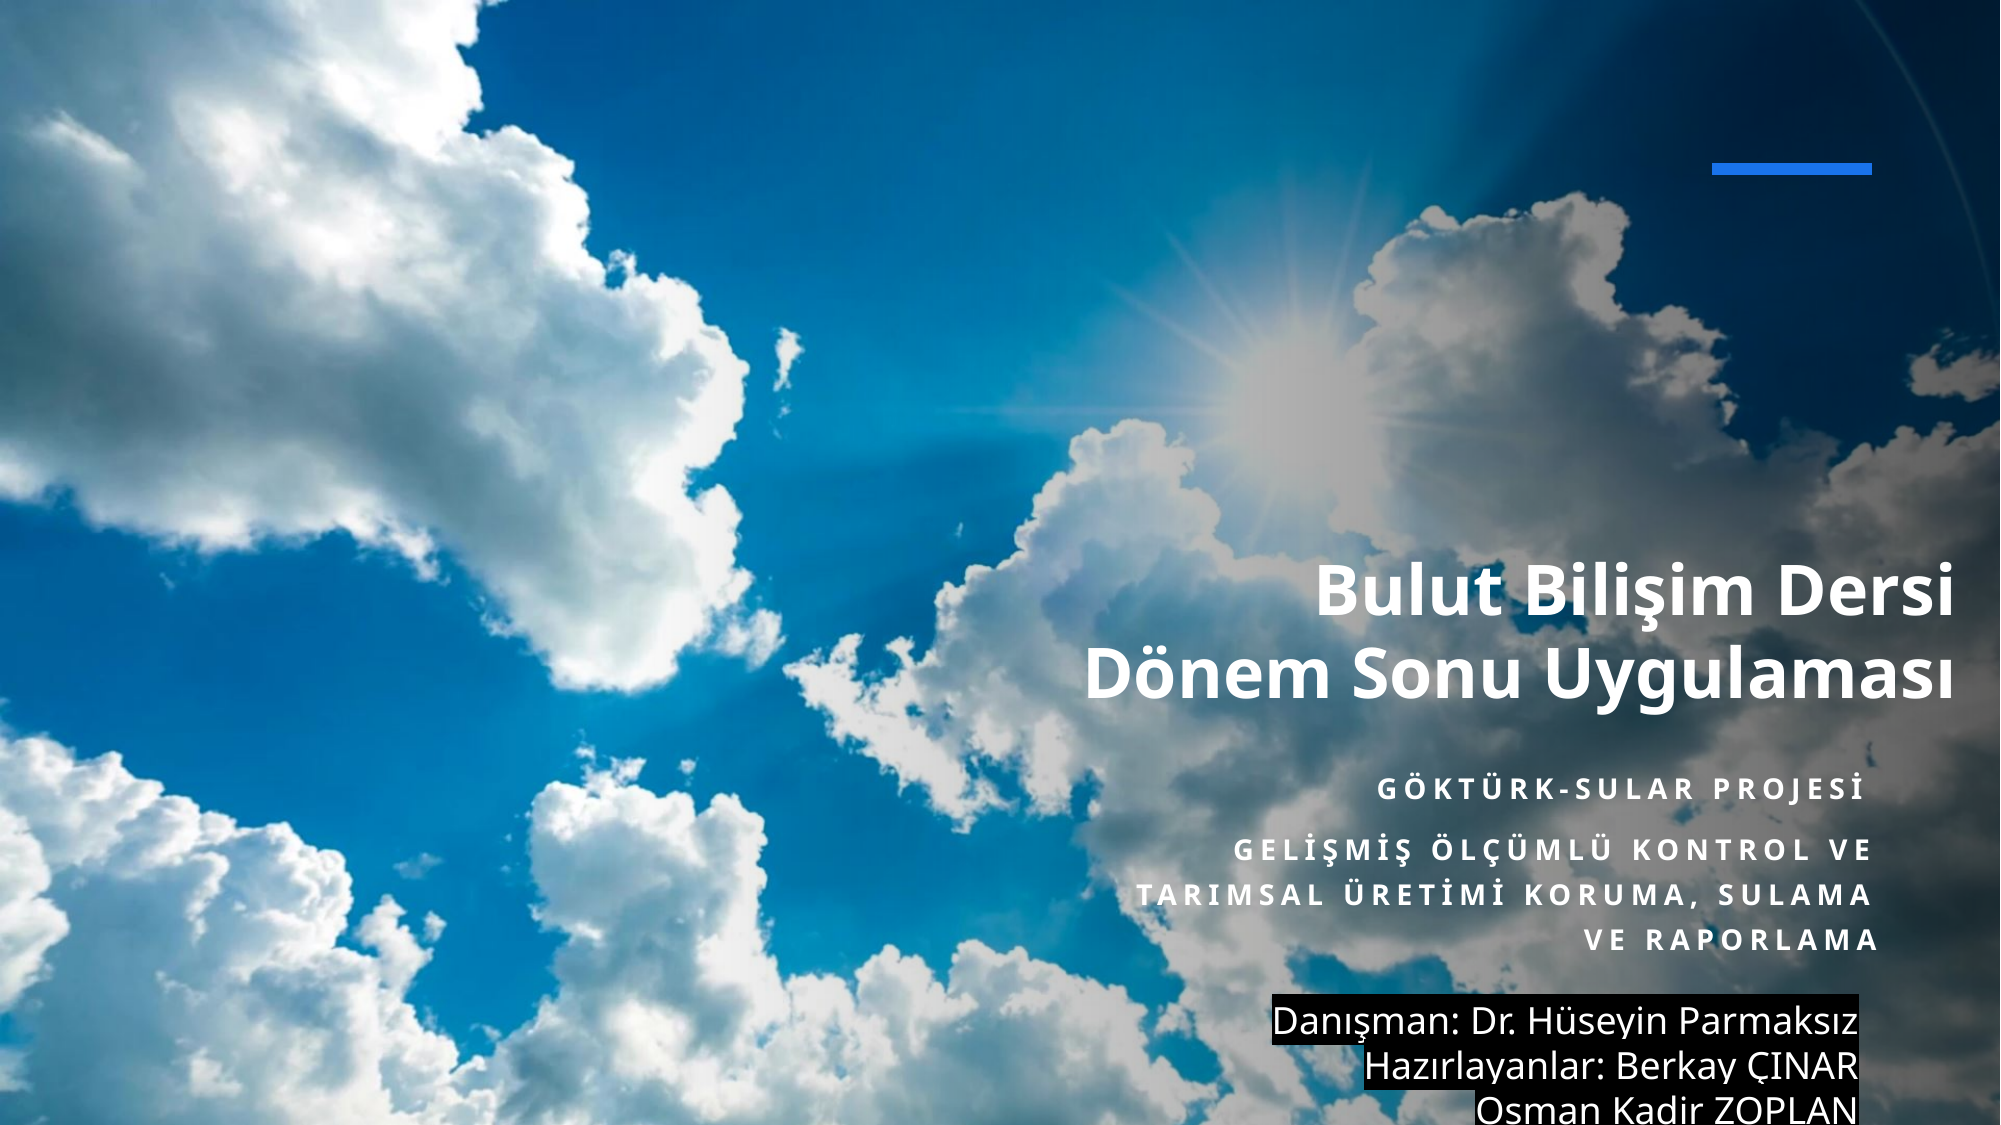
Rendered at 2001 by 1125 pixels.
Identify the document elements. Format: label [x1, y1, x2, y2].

text_box [0, 0, 2000, 1125]
